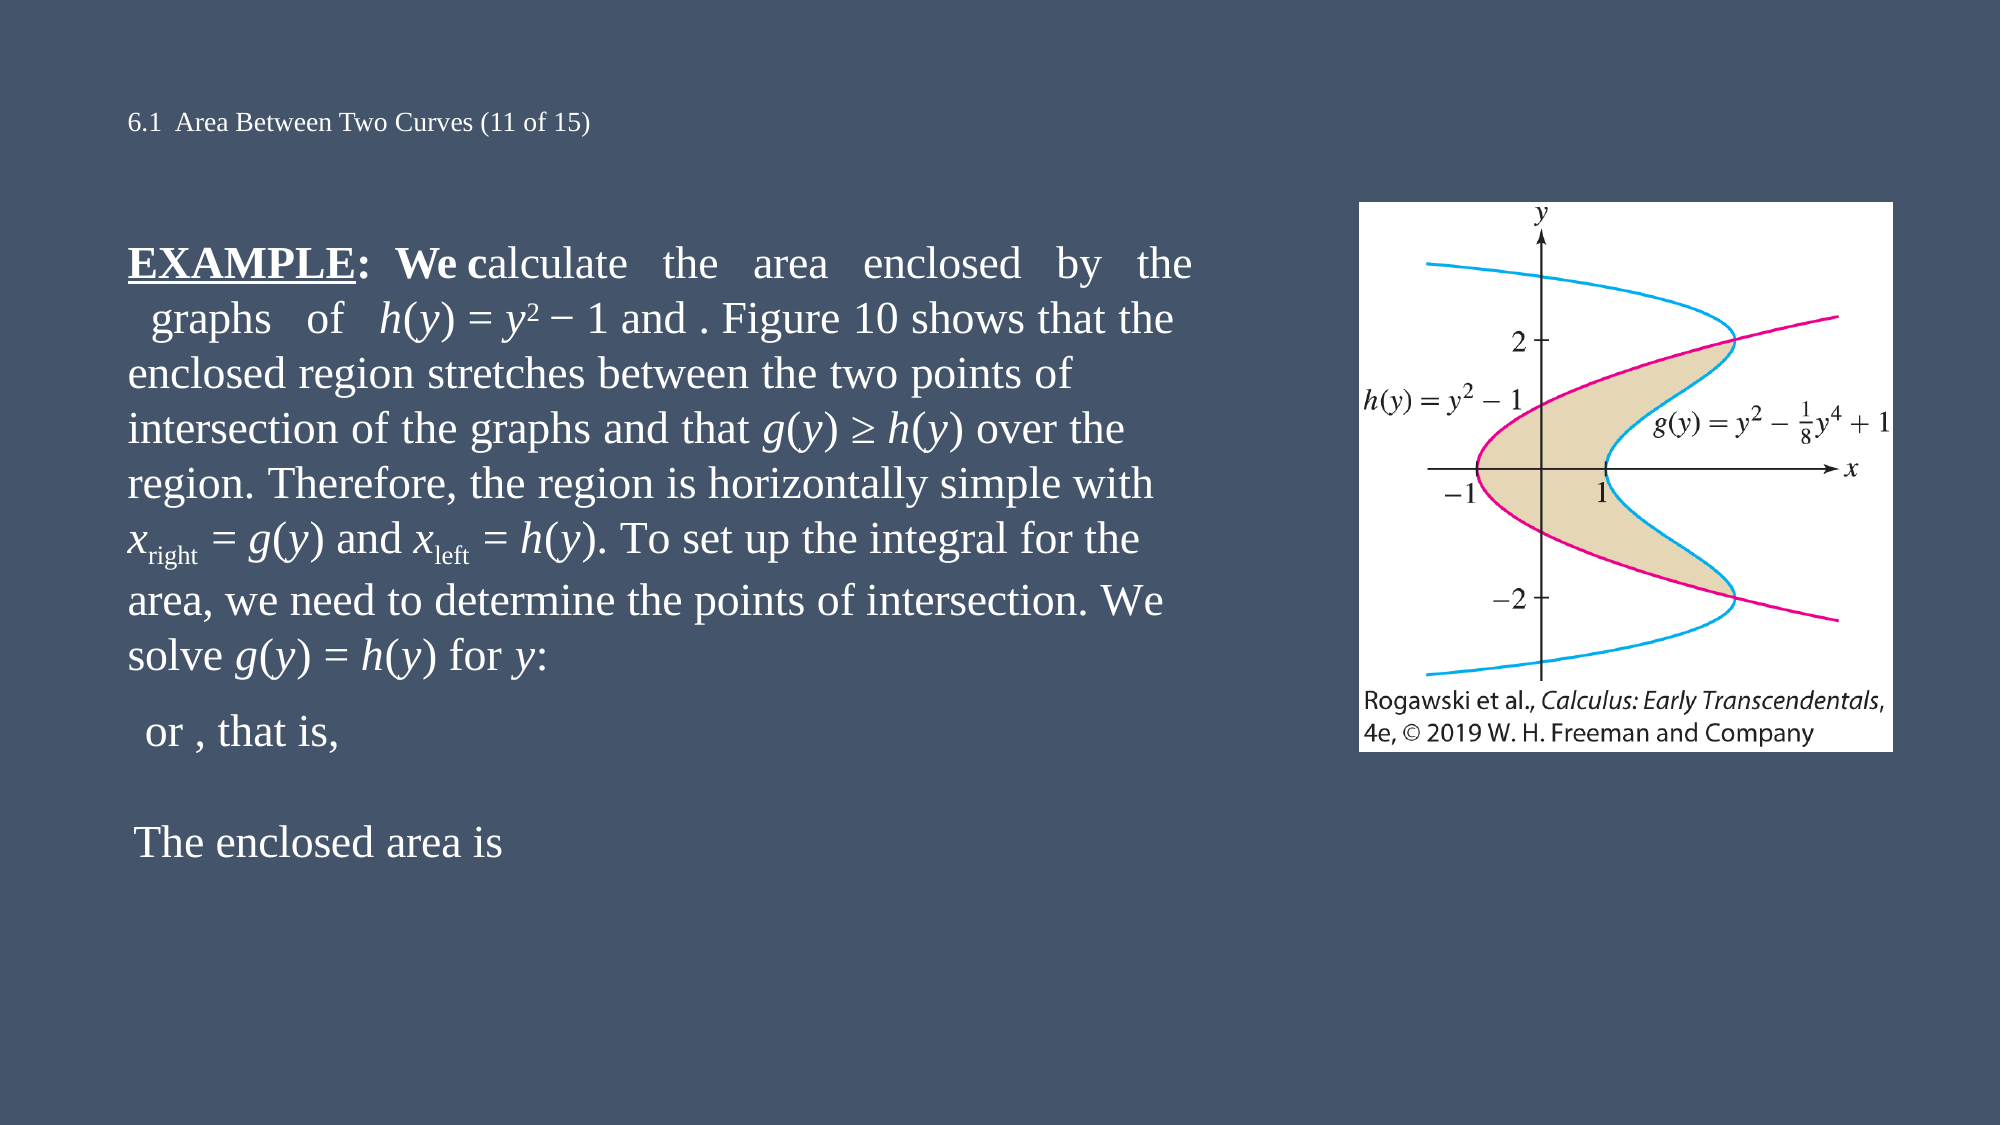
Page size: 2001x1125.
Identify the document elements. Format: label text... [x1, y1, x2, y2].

title 6.1 Area Between Two Curves (11 of 15) [112, 99, 1775, 203]
picture [1359, 202, 1893, 752]
